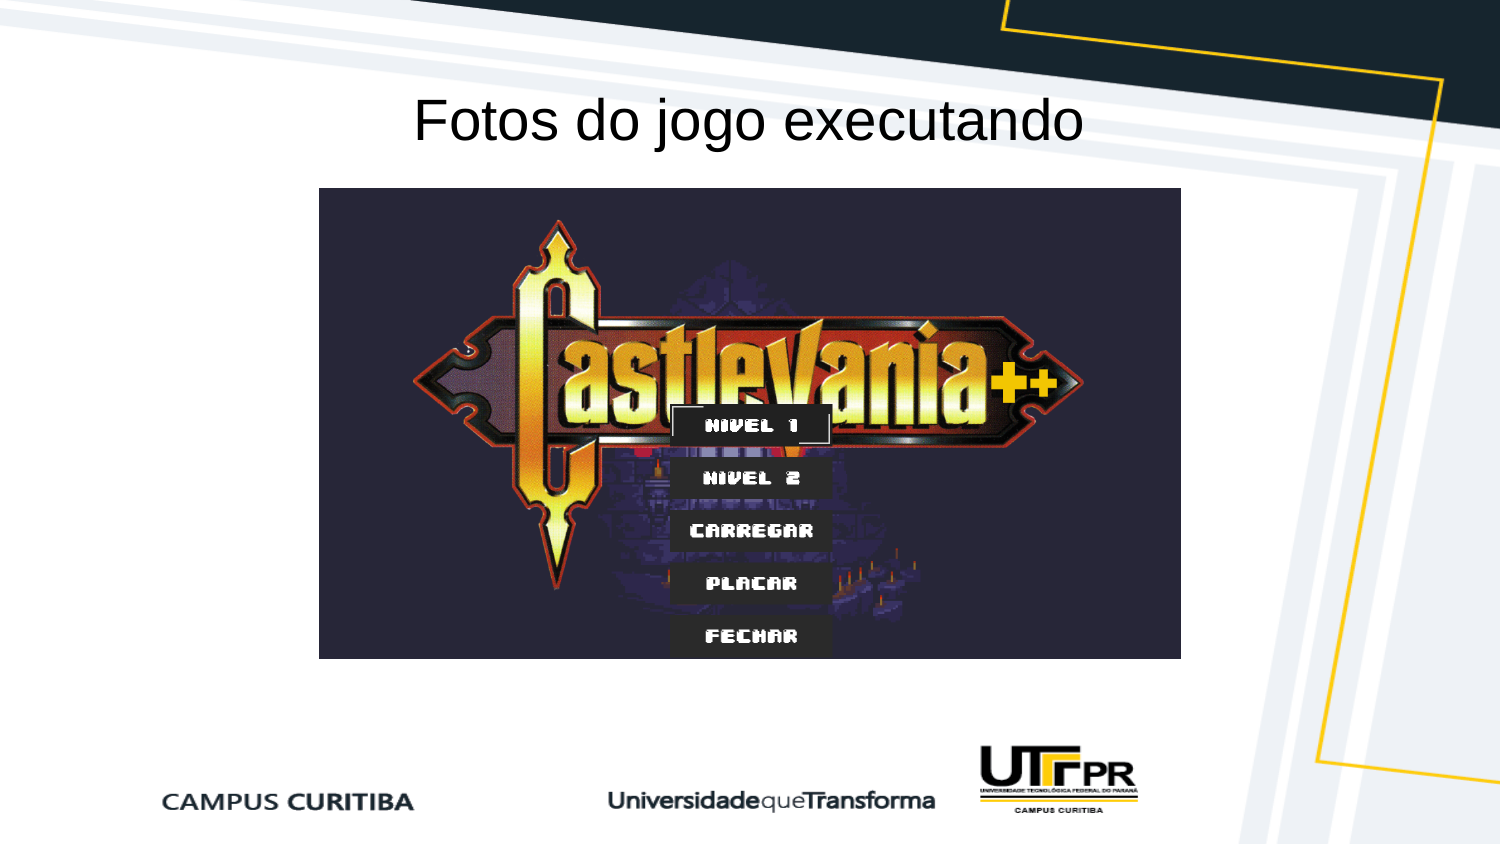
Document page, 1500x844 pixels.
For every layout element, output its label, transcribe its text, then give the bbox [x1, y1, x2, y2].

title Fotos do jogo executando [134, 72, 1366, 230]
picture [0, 0, 1500, 844]
